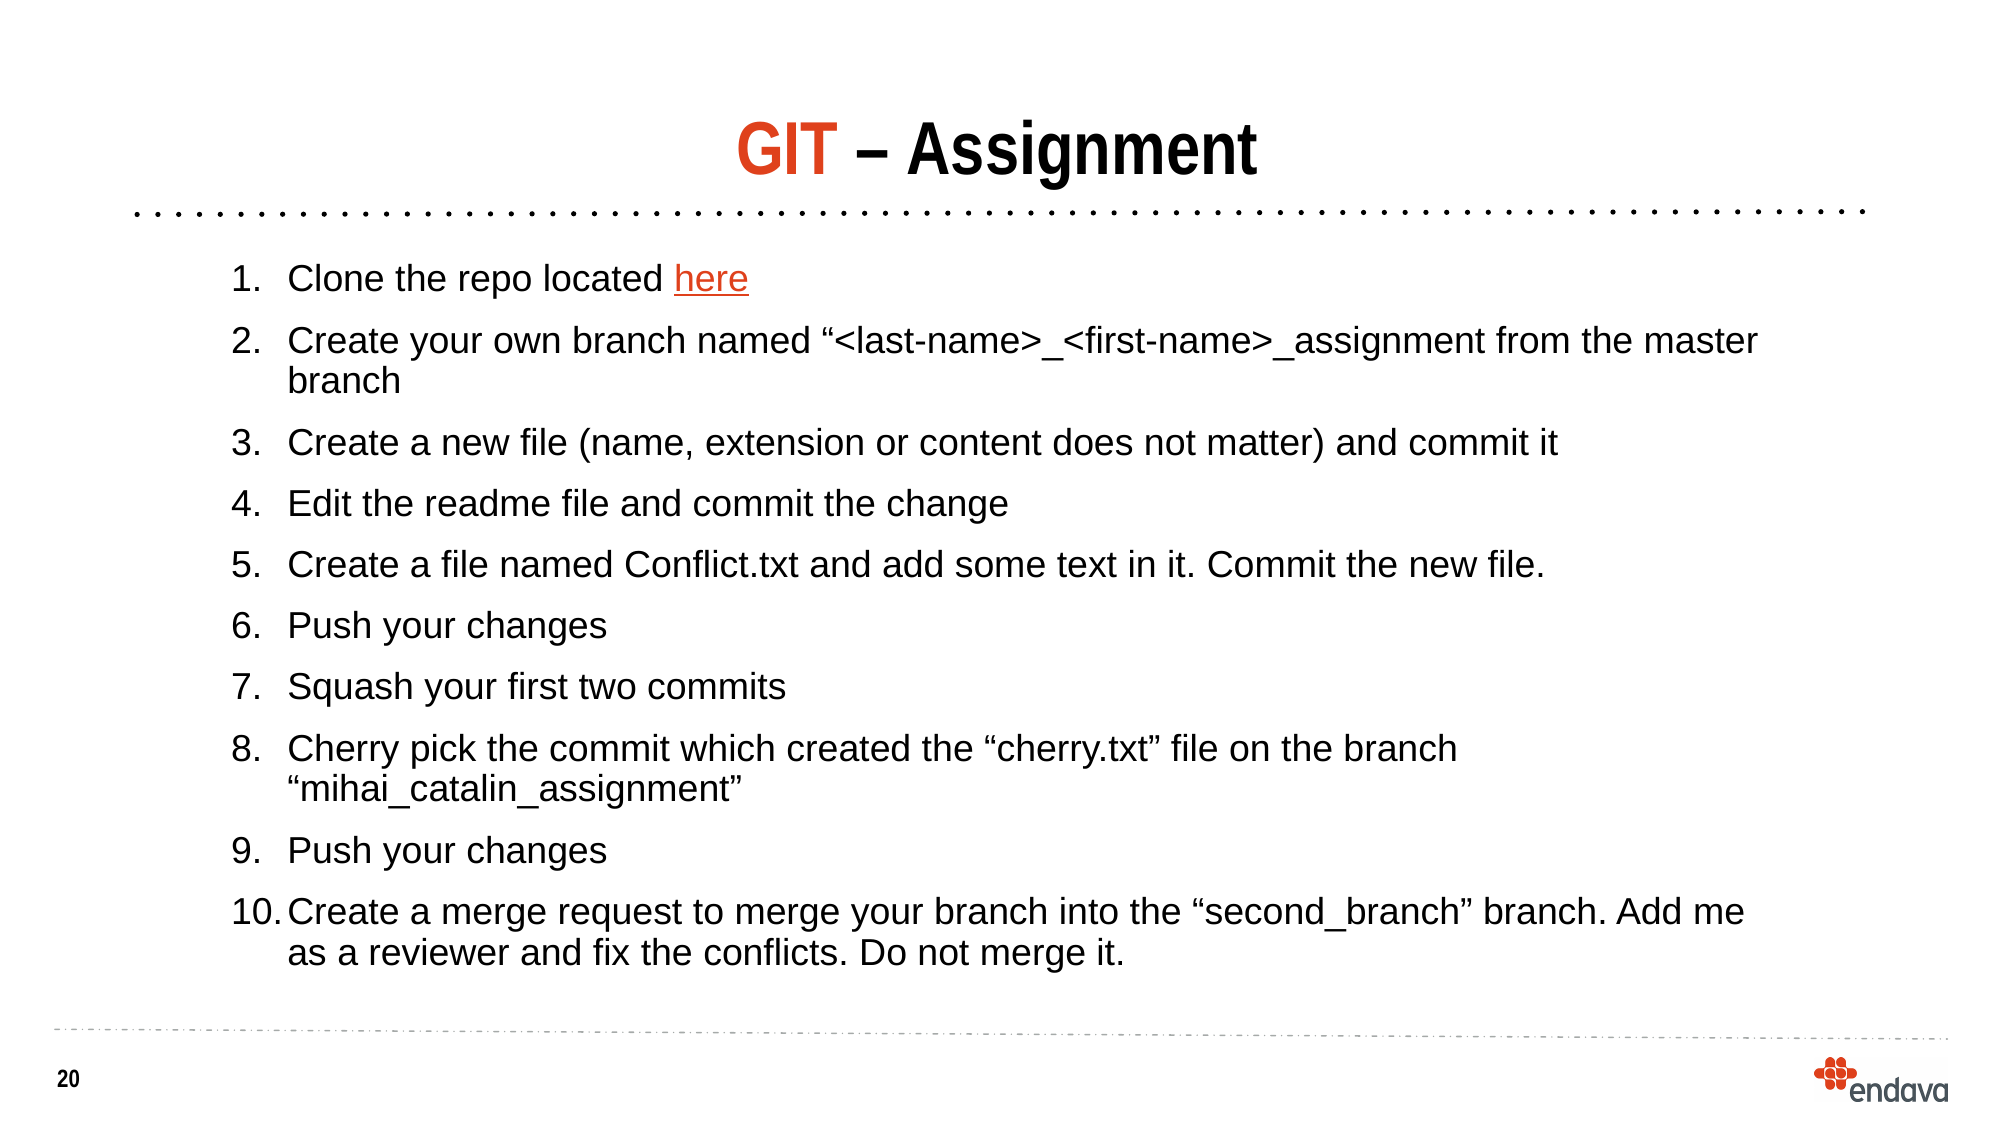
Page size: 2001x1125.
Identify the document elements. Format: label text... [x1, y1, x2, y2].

title GIT – Assignment [198, 26, 1812, 195]
list Clone the repo located here Create your own branch named “<last-name>_<first-name>_assignment from the master branch Create a new file (name, extension or content does not matter) and commit it Edit the readme file and commit the change Create a file named Conflict.txt and add some text in it. Commit the new file. Push your changes Squash your first two commits Cherry pick the commit which created the “cherry.txt” file on the branch “mihai_catalin_assignment” Push your changes Create a merge request to merge your branch into the “second_branch” branch. Add me as a reviewer and fix the conflicts. Do not merge it. [193, 251, 1807, 1002]
picture [1814, 1057, 1948, 1102]
